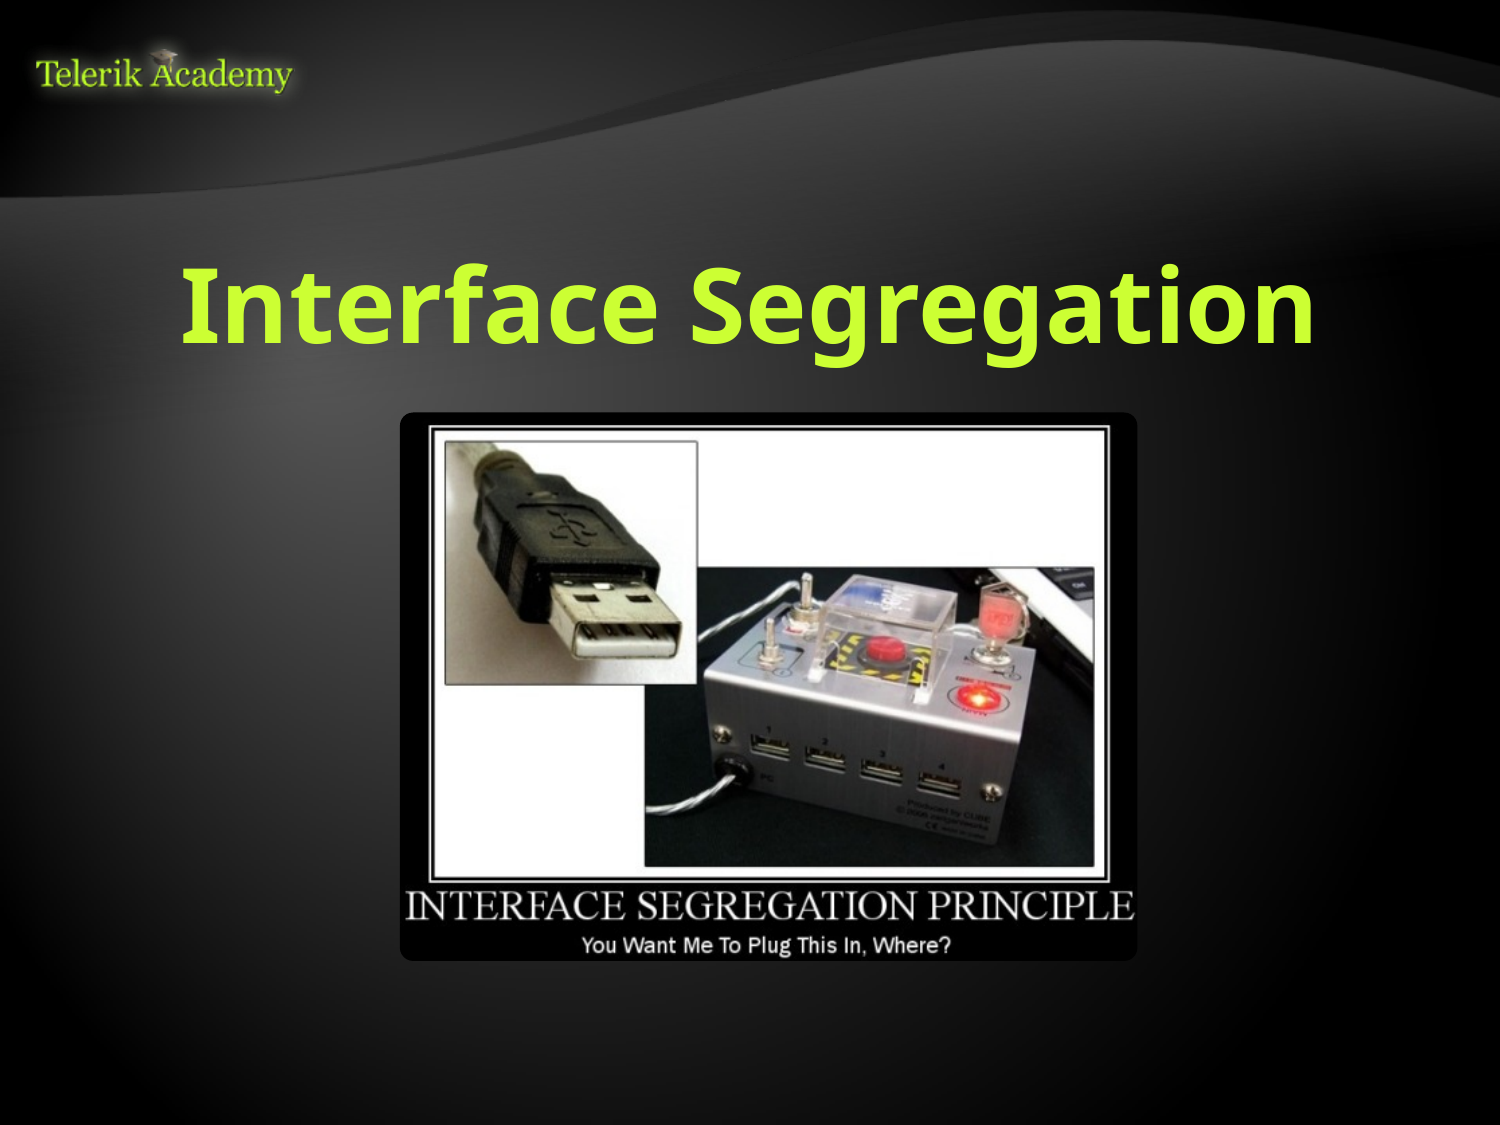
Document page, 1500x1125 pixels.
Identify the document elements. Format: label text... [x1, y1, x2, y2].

picture [0, 0, 1500, 1125]
title Interface Segregation [99, 249, 1400, 363]
